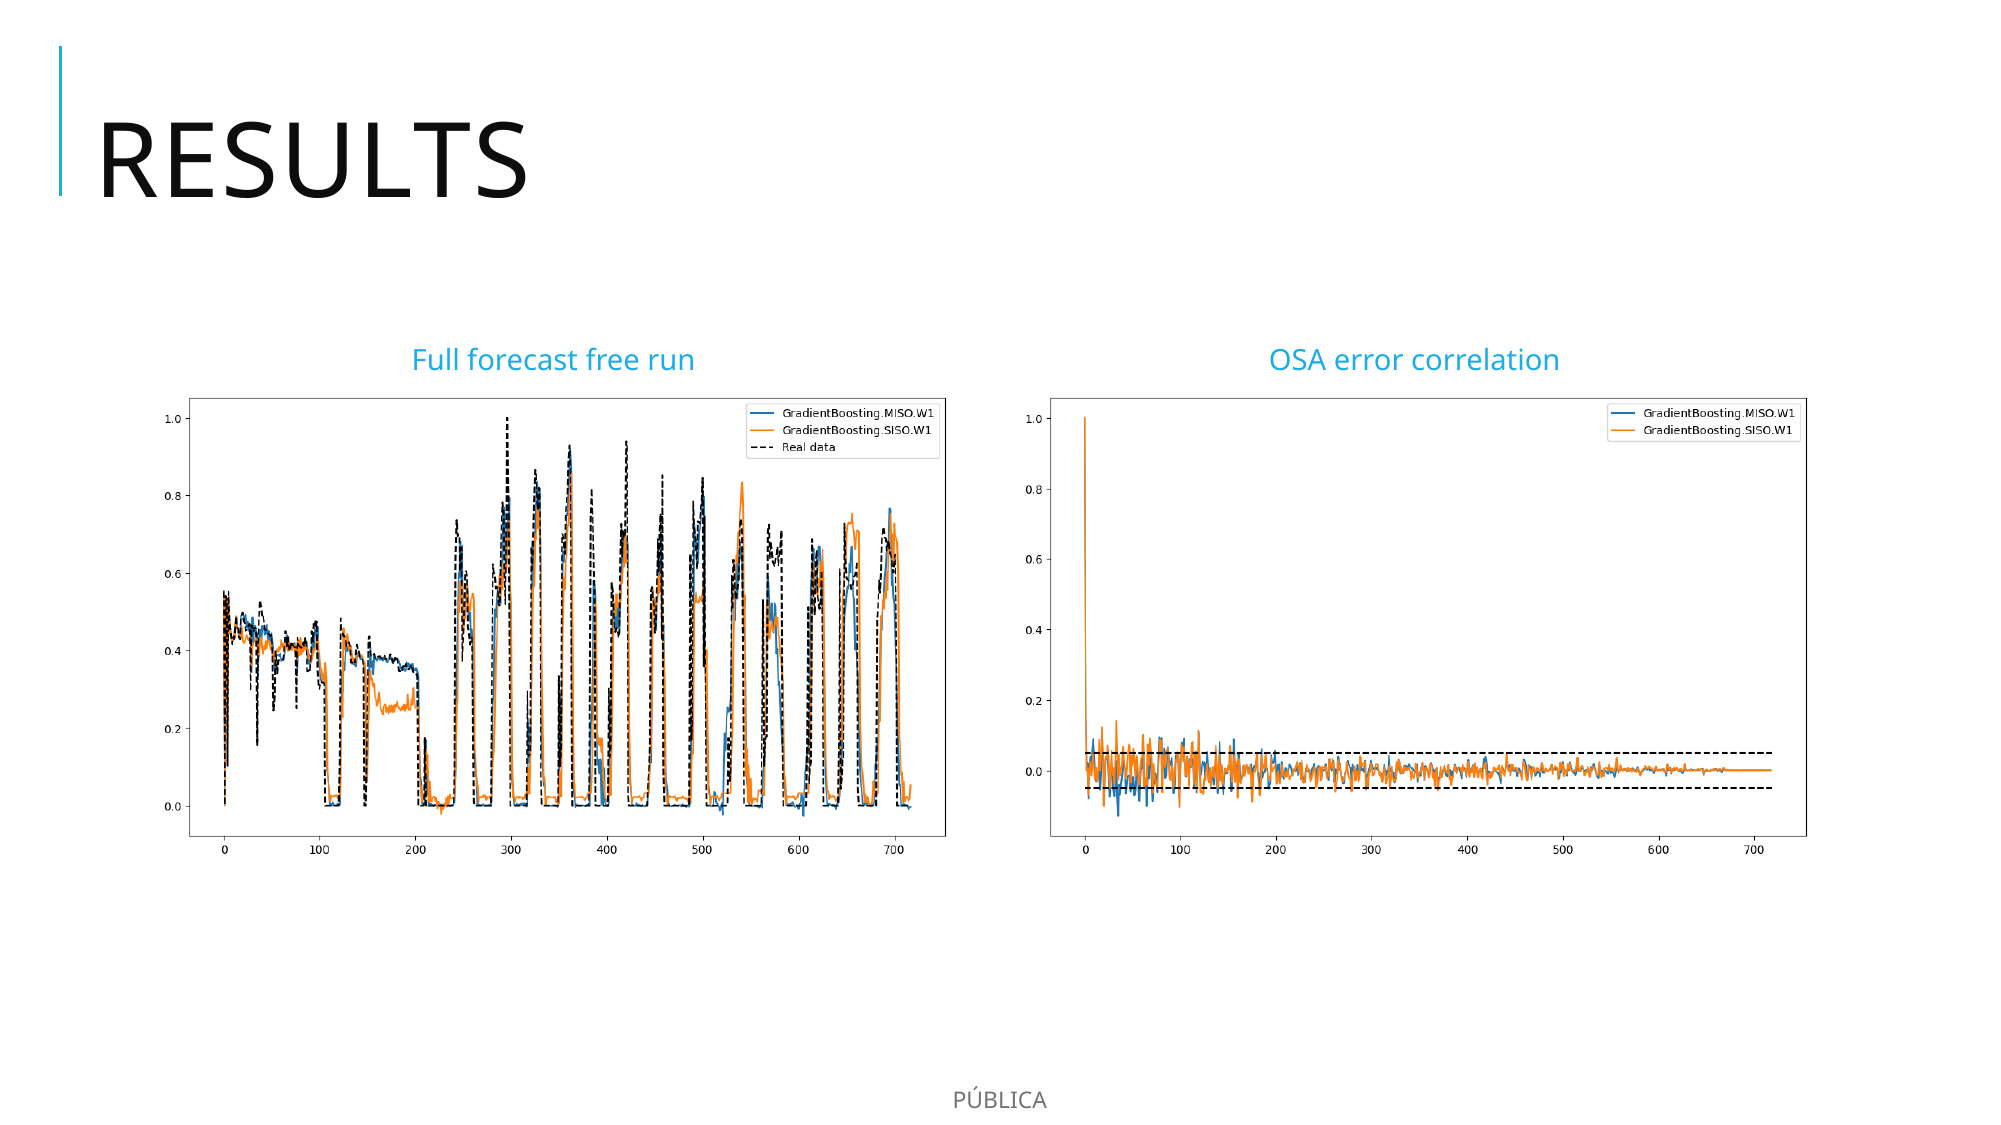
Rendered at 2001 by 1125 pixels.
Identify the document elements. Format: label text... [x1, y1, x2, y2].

picture [1016, 390, 1814, 864]
text_box OSA error correlation [1145, 330, 1685, 385]
picture [155, 390, 953, 864]
text_box Full forecast free run [284, 330, 824, 385]
title Results [79, 44, 1674, 291]
